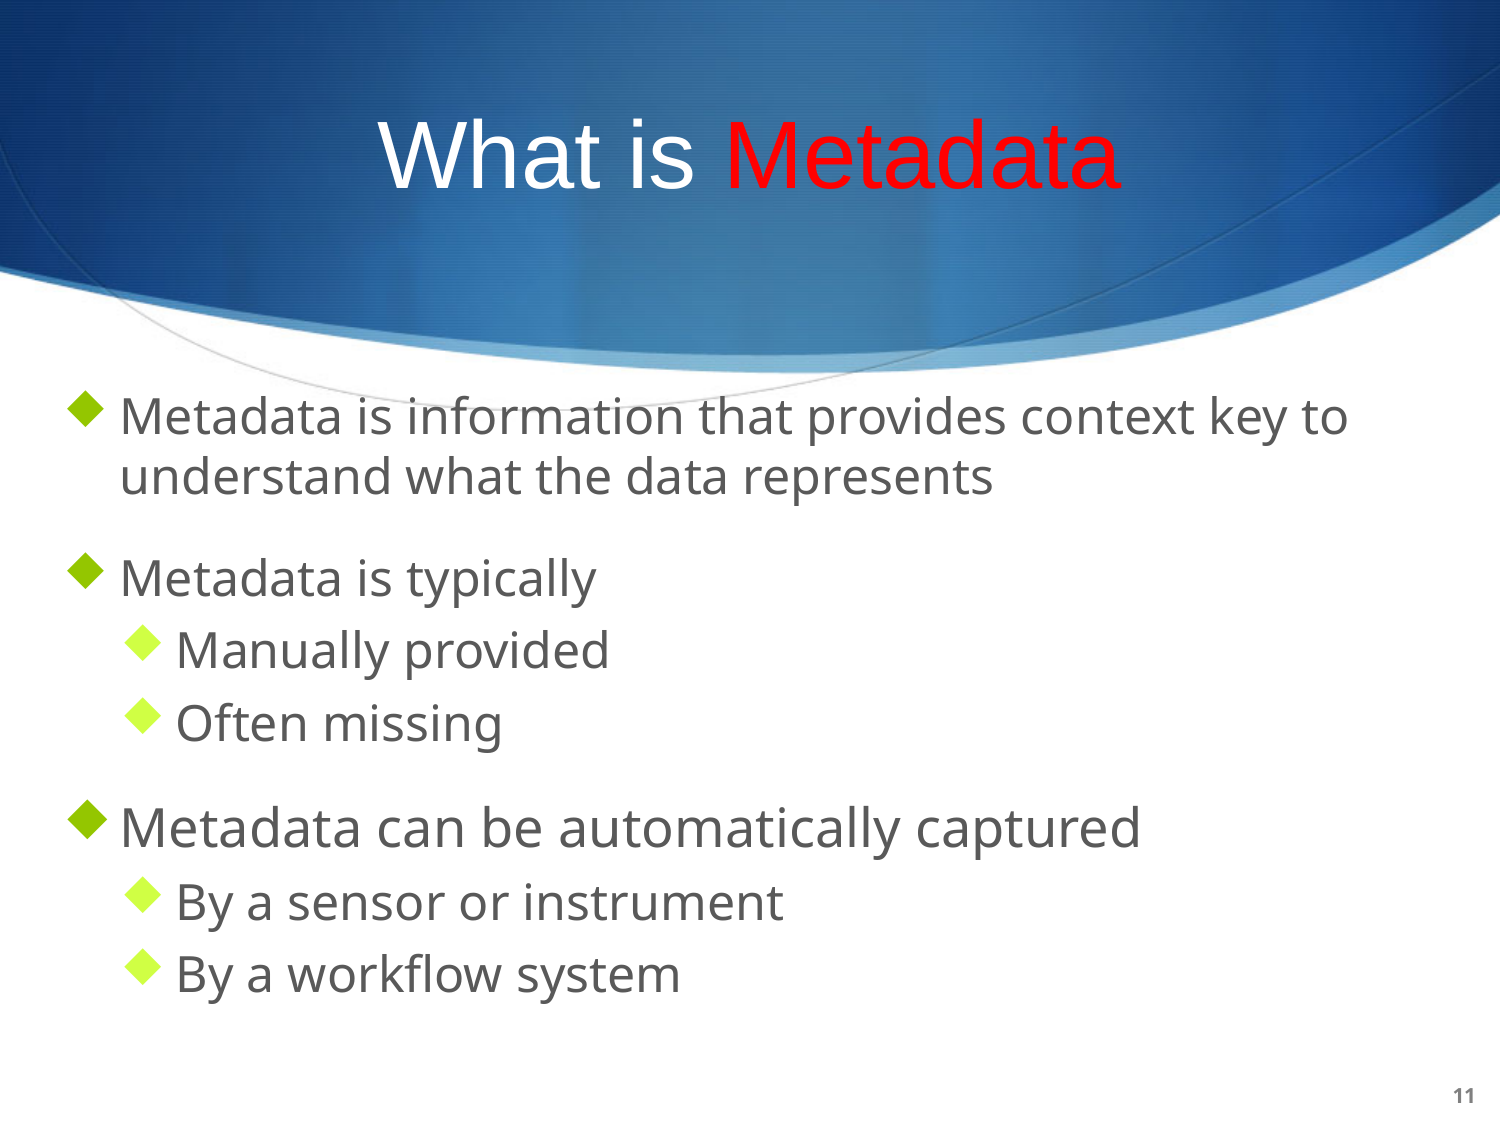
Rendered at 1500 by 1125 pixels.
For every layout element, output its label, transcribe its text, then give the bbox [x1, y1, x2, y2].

list Metadata is information that provides context key to understand what the data represents Metadata is typically Manually provided Often missing Metadata can be automatically captured By a sensor or instrument By a workflow system [48, 377, 1457, 1053]
picture [0, 0, 1500, 1125]
title What is Metadata [75, 56, 1425, 245]
slide_number 11 [1420, 1067, 1500, 1125]
